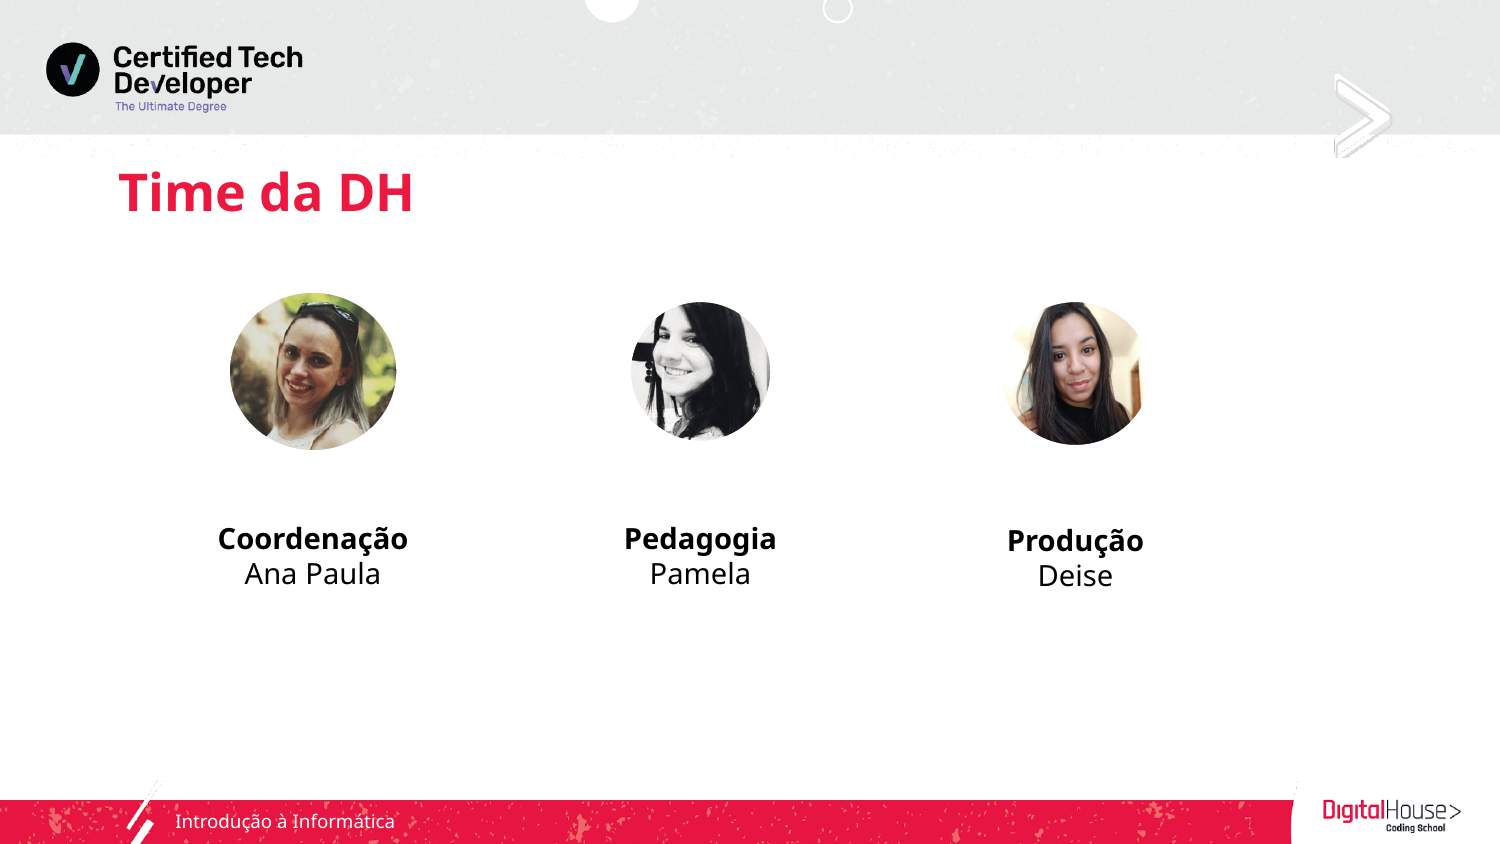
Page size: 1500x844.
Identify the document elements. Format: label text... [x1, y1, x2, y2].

picture [0, 780, 1500, 844]
picture [0, 0, 1500, 158]
text_box Pedagogia Pamela [588, 504, 813, 605]
text_box Time da DH [103, 143, 1382, 238]
picture [227, 290, 399, 452]
text_box Produção Deise [963, 507, 1188, 607]
picture [999, 300, 1152, 447]
picture [629, 300, 773, 443]
text_box Coordenação Ana Paula [200, 504, 426, 605]
